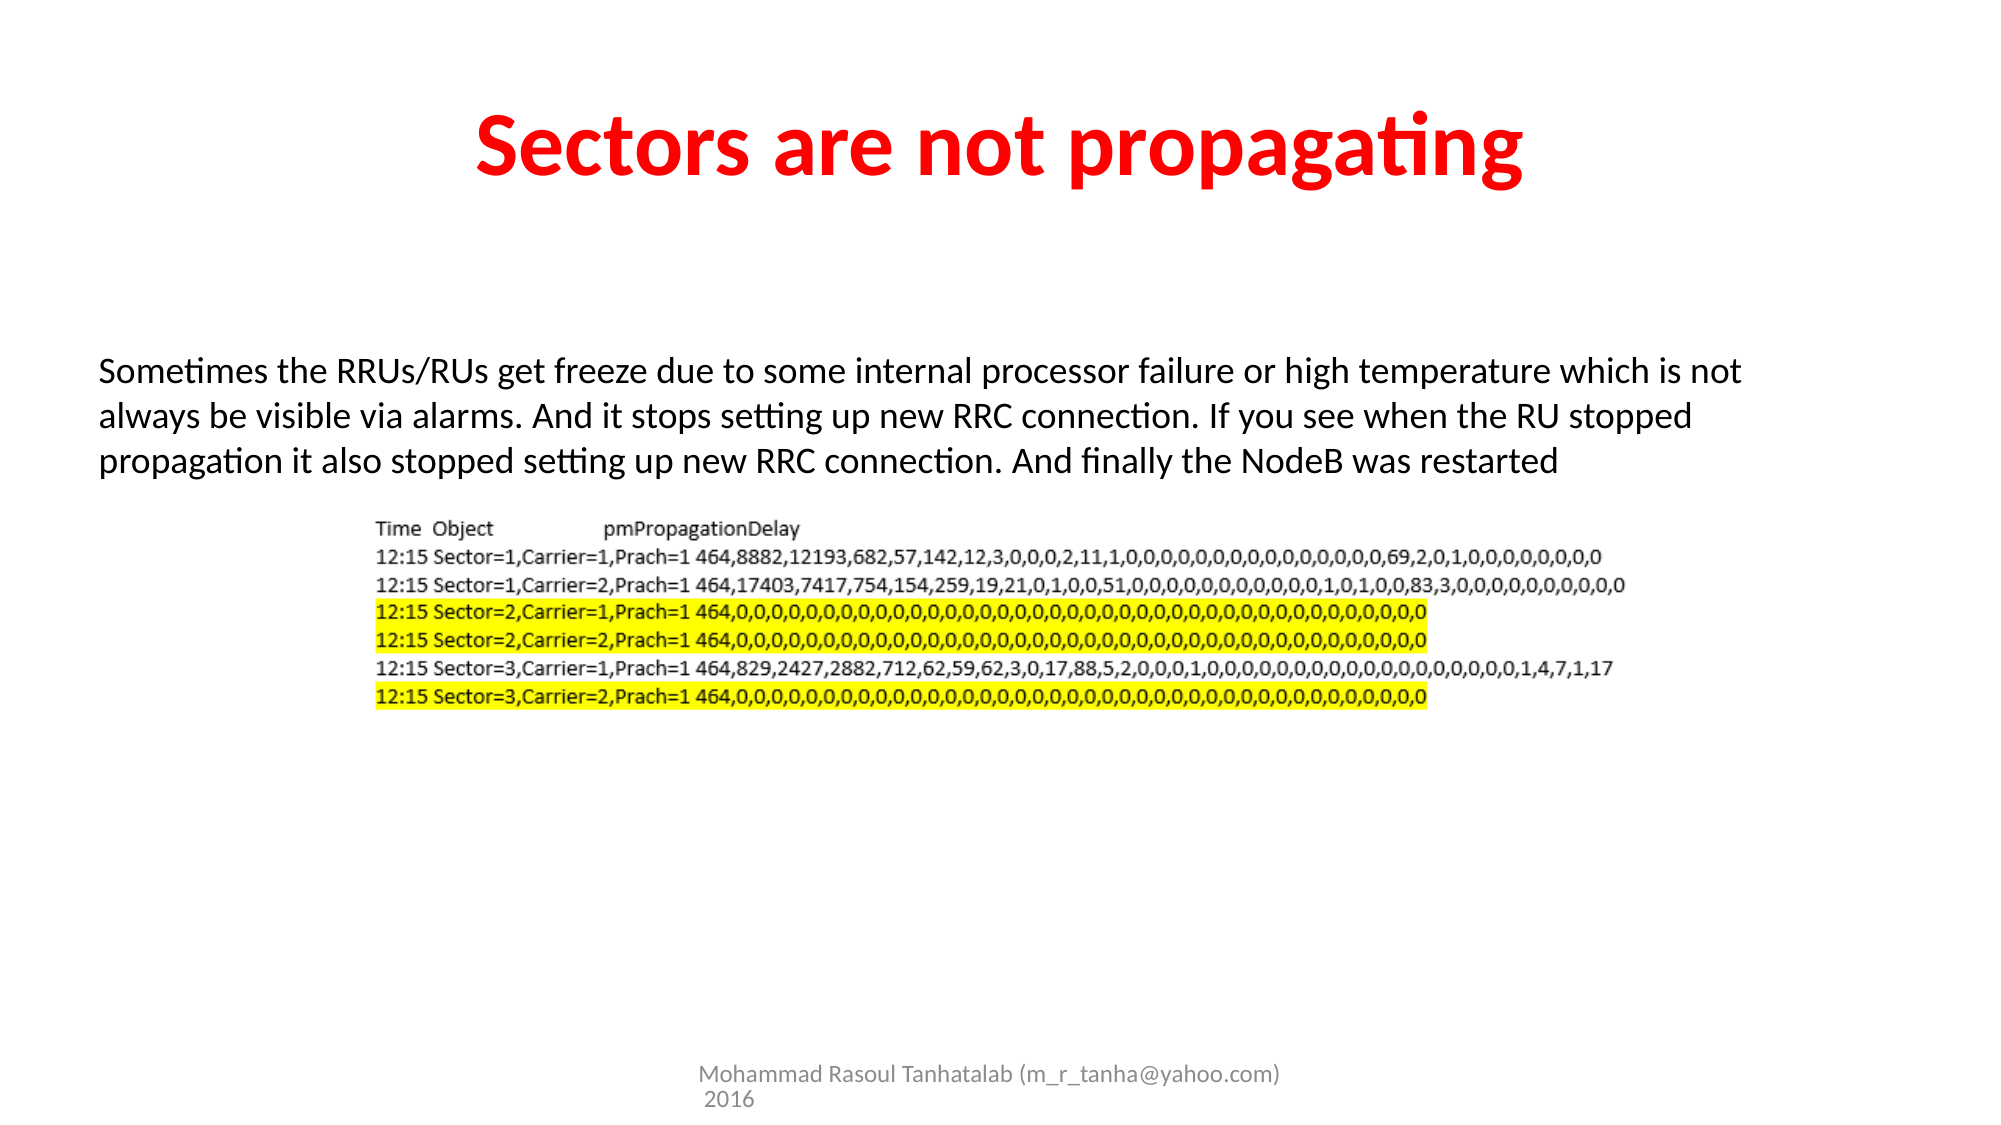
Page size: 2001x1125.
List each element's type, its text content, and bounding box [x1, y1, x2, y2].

footer Mohammad Rasoul Tanhatalab (m_r_tanha@yahoo.com) 2016 [683, 1042, 1317, 1103]
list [356, 513, 1644, 754]
title Sectors are not propagating [99, 45, 1900, 233]
text_box Sometimes the RRUs/RUs get freeze due to some internal processor failure or high temperature which is not always be visible via alarms. And it stops setting up new RRC connection. If you see when the RU stopped propagation it also stopped setting up new RRC connection. And finally the NodeB was restarted [84, 338, 1839, 489]
